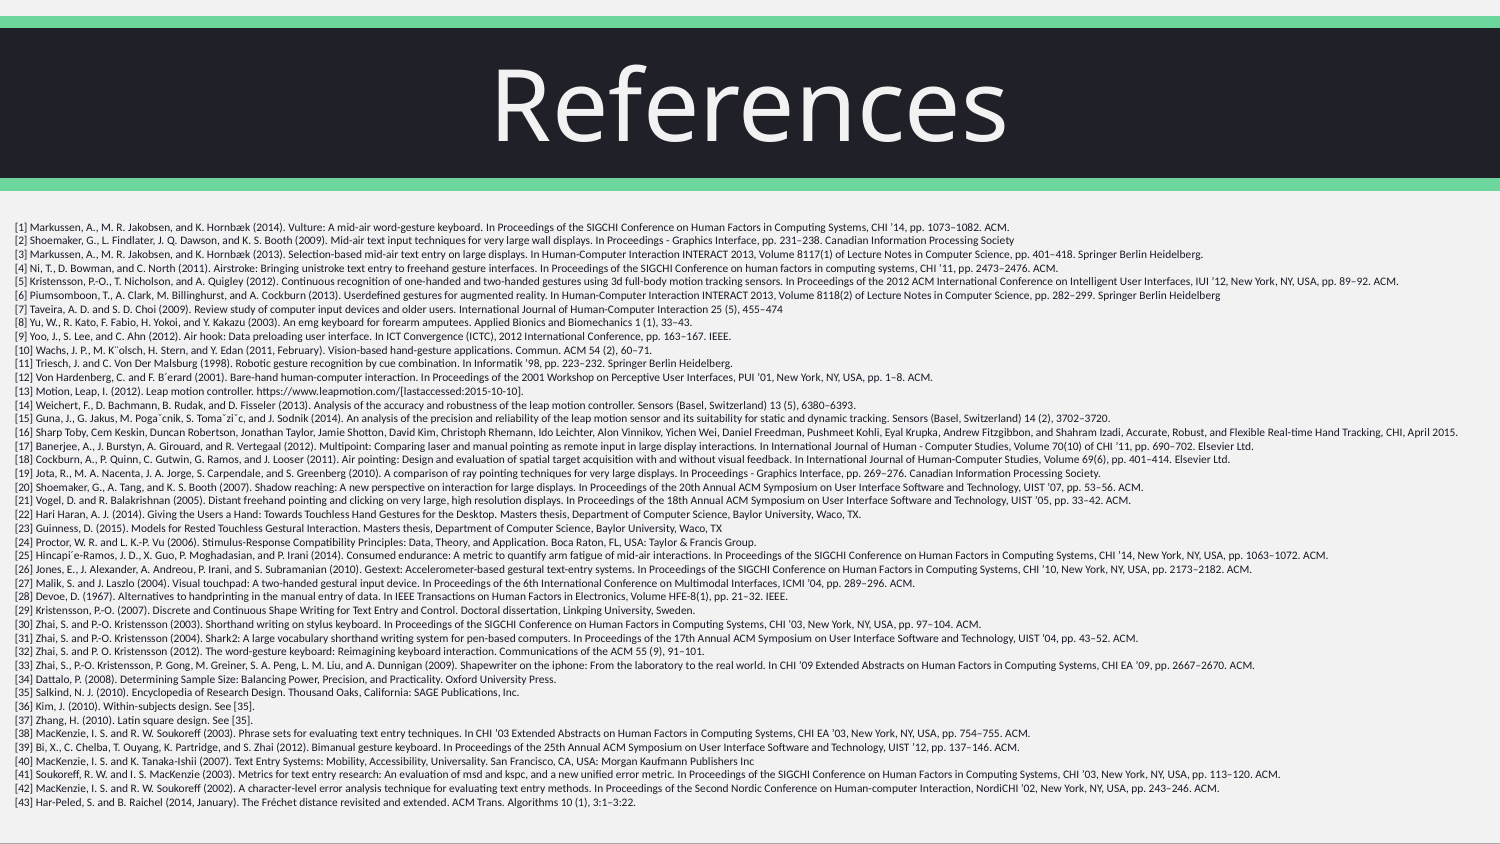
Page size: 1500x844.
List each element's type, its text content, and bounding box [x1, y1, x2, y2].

text_box [1] Markussen, A., M. R. Jakobsen, and K. Hornbæk (2014). Vulture: A mid-air word-gesture keyboard. In Proceedings of the SIGCHI Conference on Human Factors in Computing Systems, CHI ’14, pp. 1073–1082. ACM. [2] Shoemaker, G., L. Findlater, J. Q. Dawson, and K. S. Booth (2009). Mid-air text input techniques for very large wall displays. In Proceedings - Graphics Interface, pp. 231–238. Canadian Information Processing Society [3] Markussen, A., M. R. Jakobsen, and K. Hornbæk (2013). Selection-based mid-air text entry on large displays. In Human-Computer Interaction INTERACT 2013, Volume 8117(1) of Lecture Notes in Computer Science, pp. 401–418. Springer Berlin Heidelberg. [4] Ni, T., D. Bowman, and C. North (2011). Airstroke: Bringing unistroke text entry to freehand gesture interfaces. In Proceedings of the SIGCHI Conference on human factors in computing systems, CHI ’11, pp. 2473–2476. ACM. [5] Kristensson, P.-O., T. Nicholson, and A. Quigley (2012). Continuous recognition of one-handed and two-handed gestures using 3d full-body motion tracking sensors. In Proceedings of the 2012 ACM International Conference on Intelligent User Interfaces, IUI ’12, New York, NY, USA, pp. 89–92. ACM. [6] Piumsomboon, T., A. Clark, M. Billinghurst, and A. Cockburn (2013). Userdefined gestures for augmented reality. In Human-Computer Interaction INTERACT 2013, Volume 8118(2) of Lecture Notes in Computer Science, pp. 282–299. Springer Berlin Heidelberg [7] Taveira, A. D. and S. D. Choi (2009). Review study of computer input devices and older users. International Journal of Human-Computer Interaction 25 (5), 455–474 [8] Yu, W., R. Kato, F. Fabio, H. Yokoi, and Y. Kakazu (2003). An emg keyboard for forearm amputees. Applied Bionics and Biomechanics 1 (1), 33–43. [9] Yoo, J., S. Lee, and C. Ahn (2012). Air hook: Data preloading user interface. In ICT Convergence (ICTC), 2012 International Conference, pp. 163–167. IEEE. [10] Wachs, J. P., M. K¨olsch, H. Stern, and Y. Edan (2011, February). Vision-based hand-gesture applications. Commun. ACM 54 (2), 60–71. [11] Triesch, J. and C. Von Der Malsburg (1998). Robotic gesture recognition by cue combination. In Informatik ’98, pp. 223–232. Springer Berlin Heidelberg. [12] Von Hardenberg, C. and F. B´erard (2001). Bare-hand human-computer interaction. In Proceedings of the 2001 Workshop on Perceptive User Interfaces, PUI ’01, New York, NY, USA, pp. 1–8. ACM. [13] Motion, Leap, I. (2012). Leap motion controller. https://www.leapmotion.com/[lastaccessed:2015-10-10]. [14] Weichert, F., D. Bachmann, B. Rudak, and D. Fisseler (2013). Analysis of the accuracy and robustness of the leap motion controller. Sensors (Basel, Switzerland) 13 (5), 6380–6393. [15] Guna, J., G. Jakus, M. Pogaˇcnik, S. Tomaˇziˇc, and J. Sodnik (2014). An analysis of the precision and reliability of the leap motion sensor and its suitability for static and dynamic tracking. Sensors (Basel, Switzerland) 14 (2), 3702–3720. [16] Sharp Toby, Cem Keskin, Duncan Robertson, Jonathan Taylor, Jamie Shotton, David Kim, Christoph Rhemann, Ido Leichter, Alon Vinnikov, Yichen Wei, Daniel Freedman, Pushmeet Kohli, Eyal Krupka, Andrew Fitzgibbon, and Shahram Izadi, Accurate, Robust, and Flexible Real-time Hand Tracking, CHI, April 2015. [17] Banerjee, A., J. Burstyn, A. Girouard, and R. Vertegaal (2012). Multipoint: Comparing laser and manual pointing as remote input in large display interactions. In International Journal of Human - Computer Studies, Volume 70(10) of CHI ’11, pp. 690–702. Elsevier Ltd. [18] Cockburn, A., P. Quinn, C. Gutwin, G. Ramos, and J. Looser (2011). Air pointing: Design and evaluation of spatial target acquisition with and without visual feedback. In International Journal of Human-Computer Studies, Volume 69(6), pp. 401–414. Elsevier Ltd. [19] Jota, R., M. A. Nacenta, J. A. Jorge, S. Carpendale, and S. Greenberg (2010). A comparison of ray pointing techniques for very large displays. In Proceedings - Graphics Interface, pp. 269–276. Canadian Information Processing Society. [20] Shoemaker, G., A. Tang, and K. S. Booth (2007). Shadow reaching: A new perspective on interaction for large displays. In Proceedings of the 20th Annual ACM Symposium on User Interface Software and Technology, UIST ’07, pp. 53–56. ACM. [21] Vogel, D. and R. Balakrishnan (2005). Distant freehand pointing and clicking on very large, high resolution displays. In Proceedings of the 18th Annual ACM Symposium on User Interface Software and Technology, UIST ’05, pp. 33–42. ACM. [22] Hari Haran, A. J. (2014). Giving the Users a Hand: Towards Touchless Hand Gestures for the Desktop. Masters thesis, Department of Computer Science, Baylor University, Waco, TX. [23] Guinness, D. (2015). Models for Rested Touchless Gestural Interaction. Masters thesis, Department of Computer Science, Baylor University, Waco, TX [24] Proctor, W. R. and L. K.-P. Vu (2006). Stimulus-Response Compatibility Principles: Data, Theory, and Application. Boca Raton, FL, USA: Taylor & Francis Group. [25] Hincapi´e-Ramos, J. D., X. Guo, P. Moghadasian, and P. Irani (2014). Consumed endurance: A metric to quantify arm fatigue of mid-air interactions. In Proceedings of the SIGCHI Conference on Human Factors in Computing Systems, CHI ’14, New York, NY, USA, pp. 1063–1072. ACM. [26] Jones, E., J. Alexander, A. Andreou, P. Irani, and S. Subramanian (2010). Gestext: Accelerometer-based gestural text-entry systems. In Proceedings of the SIGCHI Conference on Human Factors in Computing Systems, CHI ’10, New York, NY, USA, pp. 2173–2182. ACM. [27] Malik, S. and J. Laszlo (2004). Visual touchpad: A two-handed gestural input device. In Proceedings of the 6th International Conference on Multimodal Interfaces, ICMI ’04, pp. 289–296. ACM. [28] Devoe, D. (1967). Alternatives to handprinting in the manual entry of data. In IEEE Transactions on Human Factors in Electronics, Volume HFE-8(1), pp. 21–32. IEEE. [29] Kristensson, P.-O. (2007). Discrete and Continuous Shape Writing for Text Entry and Control. Doctoral dissertation, Linkping University, Sweden. [30] Zhai, S. and P.-O. Kristensson (2003). Shorthand writing on stylus keyboard. In Proceedings of the SIGCHI Conference on Human Factors in Computing Systems, CHI ’03, New York, NY, USA, pp. 97–104. ACM. [31] Zhai, S. and P.-O. Kristensson (2004). Shark2: A large vocabulary shorthand writing system for pen-based computers. In Proceedings of the 17th Annual ACM Symposium on User Interface Software and Technology, UIST ’04, pp. 43–52. ACM. [32] Zhai, S. and P. O. Kristensson (2012). The word-gesture keyboard: Reimagining keyboard interaction. Communications of the ACM 55 (9), 91–101. [33] Zhai, S., P.-O. Kristensson, P. Gong, M. Greiner, S. A. Peng, L. M. Liu, and A. Dunnigan (2009). Shapewriter on the iphone: From the laboratory to the real world. In CHI ’09 Extended Abstracts on Human Factors in Computing Systems, CHI EA ’09, pp. 2667–2670. ACM. [34] Dattalo, P. (2008). Determining Sample Size: Balancing Power, Precision, and Practicality. Oxford University Press. [35] Salkind, N. J. (2010). Encyclopedia of Research Design. Thousand Oaks, California: SAGE Publications, Inc. [36] Kim, J. (2010). Within-subjects design. See [35]. [37] Zhang, H. (2010). Latin square design. See [35]. [38] MacKenzie, I. S. and R. W. Soukoreff (2003). Phrase sets for evaluating text entry techniques. In CHI ’03 Extended Abstracts on Human Factors in Computing Systems, CHI EA ’03, New York, NY, USA, pp. 754–755. ACM. [39] Bi, X., C. Chelba, T. Ouyang, K. Partridge, and S. Zhai (2012). Bimanual gesture keyboard. In Proceedings of the 25th Annual ACM Symposium on User Interface Software and Technology, UIST ’12, pp. 137–146. ACM. [40] MacKenzie, I. S. and K. Tanaka-Ishii (2007). Text Entry Systems: Mobility, Accessibility, Universality. San Francisco, CA, USA: Morgan Kaufmann Publishers Inc [41] Soukoreff, R. W. and I. S. MacKenzie (2003). Metrics for text entry research: An evaluation of msd and kspc, and a new unified error metric. In Proceedings of the SIGCHI Conference on Human Factors in Computing Systems, CHI ’03, New York, NY, USA, pp. 113–120. ACM. [42] MacKenzie, I. S. and R. W. Soukoreff (2002). A character-level error analysis technique for evaluating text entry methods. In Proceedings of the Second Nordic Conference on Human-computer Interaction, NordiCHI ’02, New York, NY, USA, pp. 243–246. ACM. [43] Har-Peled, S. and B. Raichel (2014, January). The Fréchet distance revisited and extended. ACM Trans. Algorithms 10 (1), 3:1–3:22. [0, 193, 1500, 844]
text_box [0, 0, 1500, 16]
title References [112, 34, 1388, 177]
